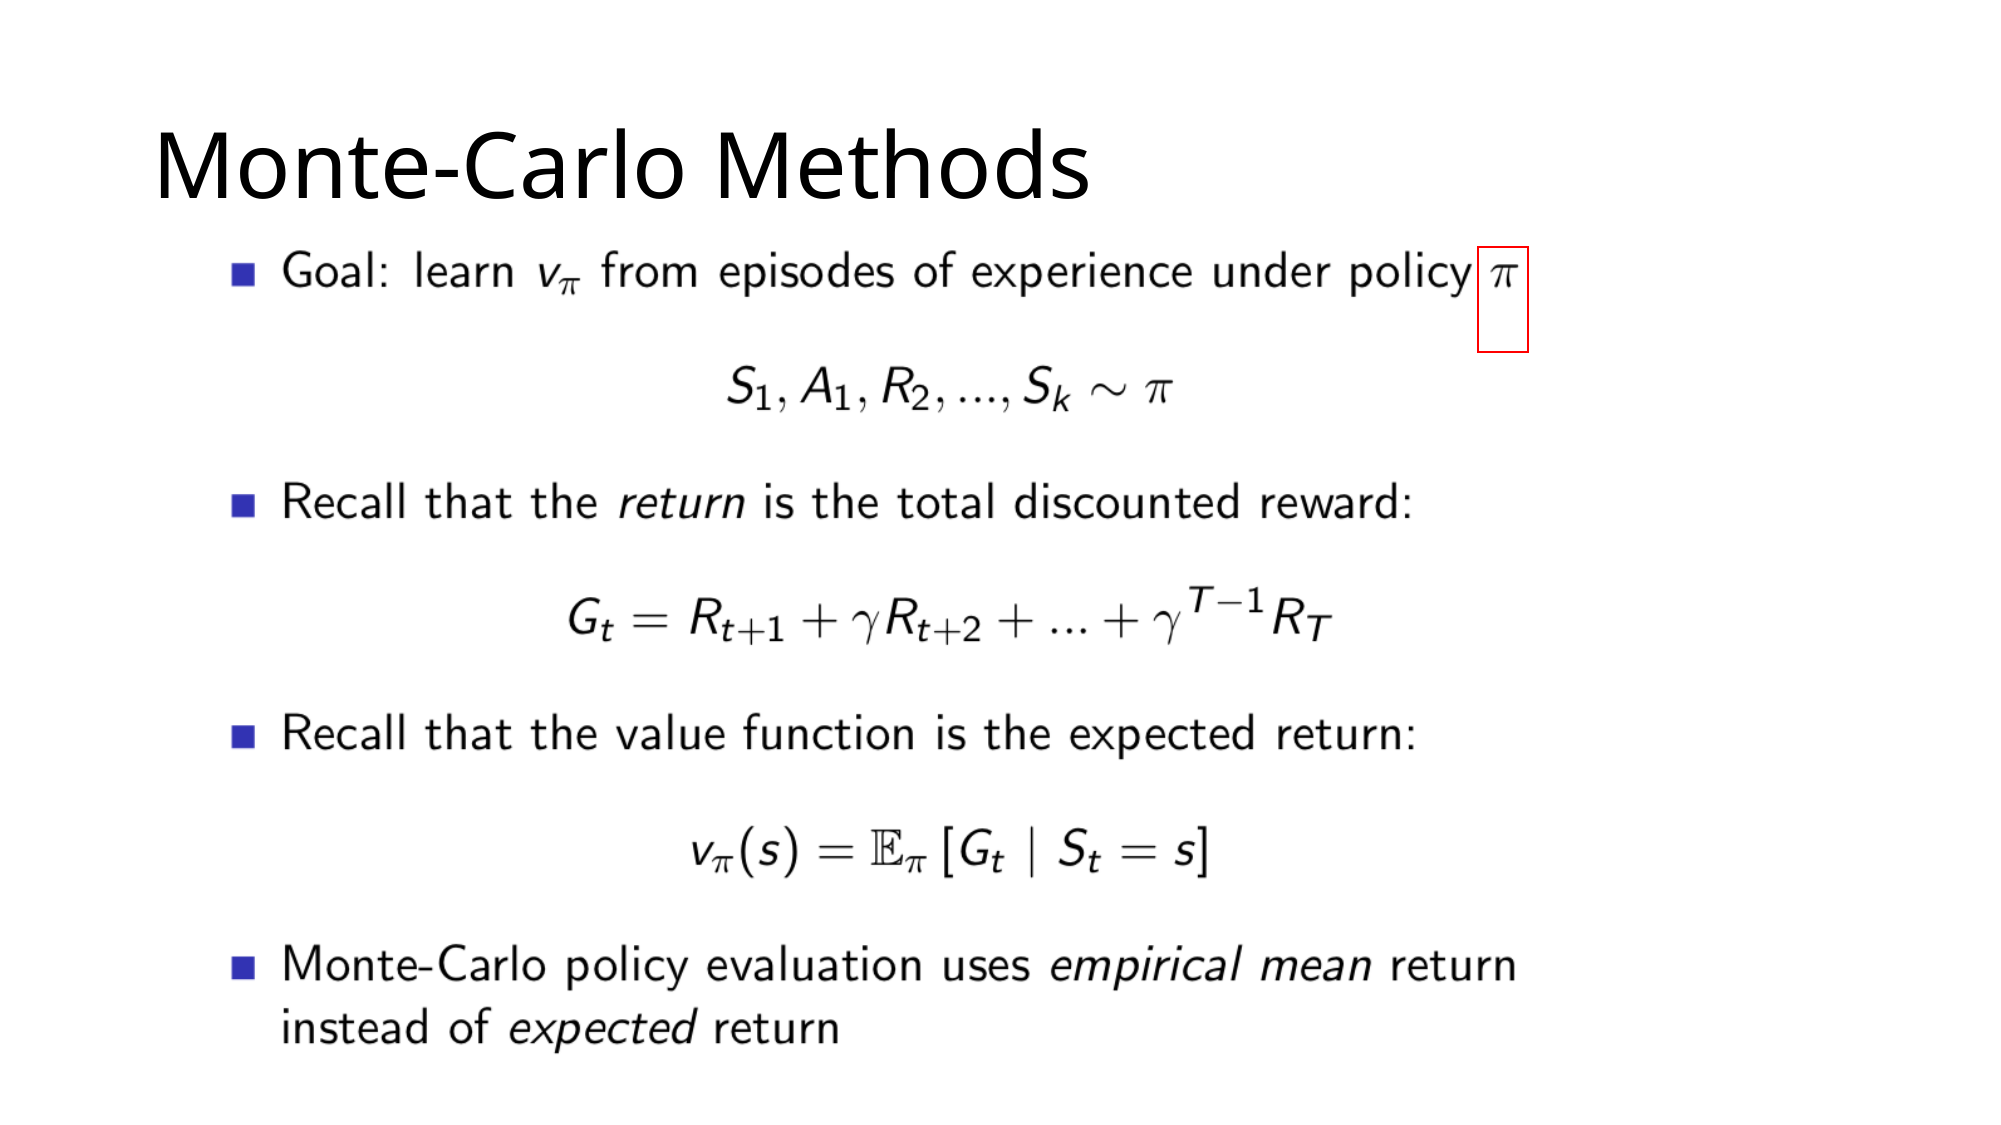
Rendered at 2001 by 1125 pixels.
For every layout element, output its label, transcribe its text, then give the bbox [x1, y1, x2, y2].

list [201, 209, 1587, 1076]
title Monte-Carlo Methods [137, 59, 1863, 278]
